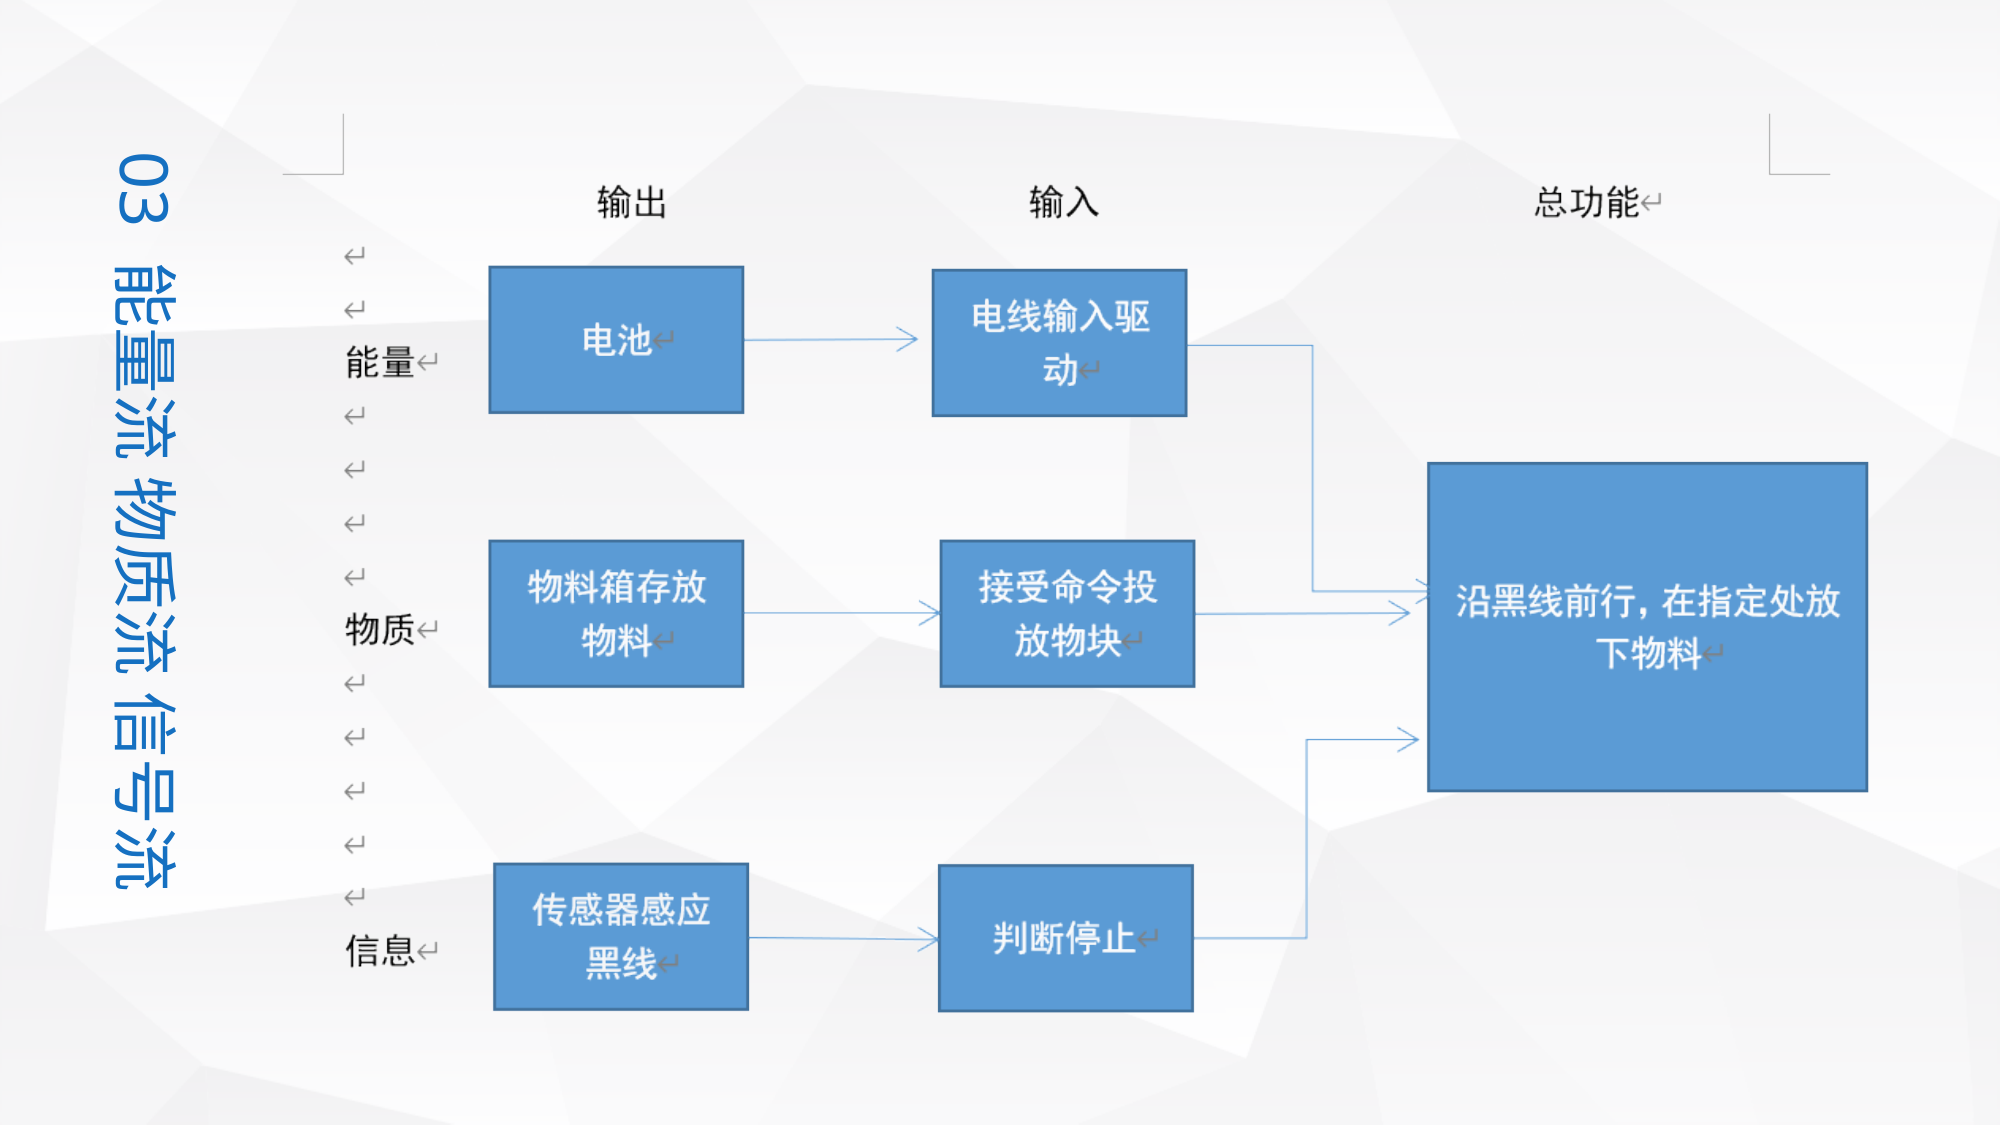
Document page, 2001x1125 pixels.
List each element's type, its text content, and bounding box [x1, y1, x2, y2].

picture [0, 0, 2000, 1125]
text_box 03 能量流 物质流 信号流 [84, 136, 194, 992]
